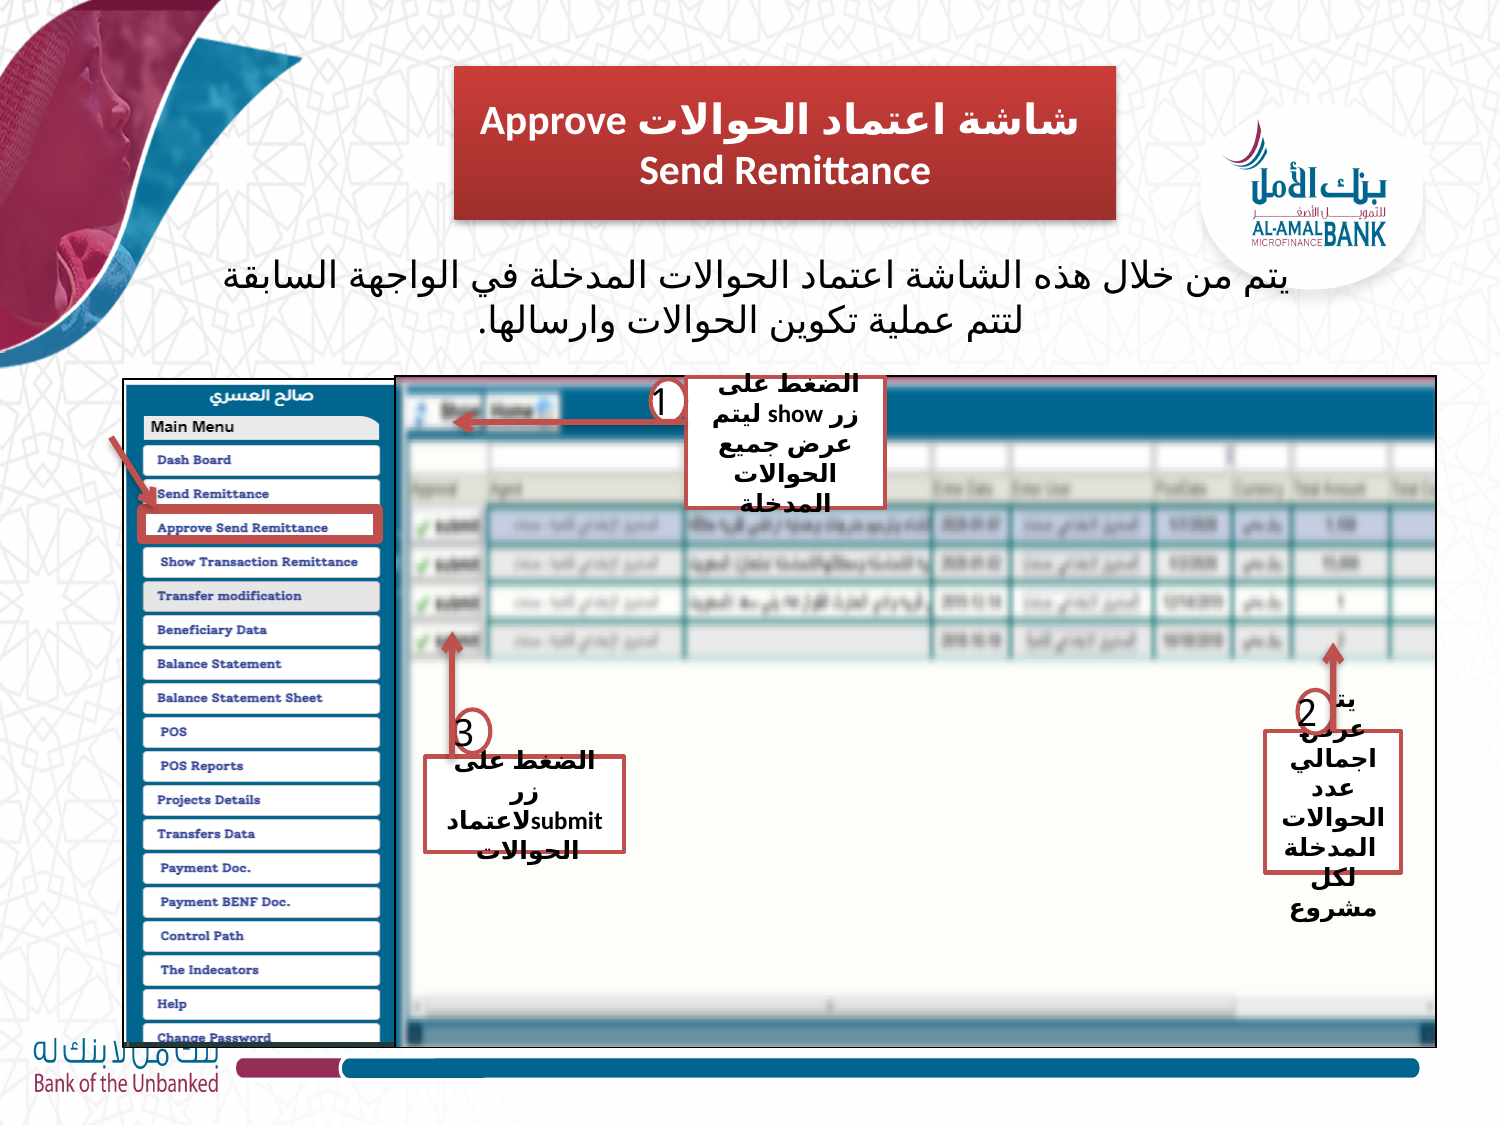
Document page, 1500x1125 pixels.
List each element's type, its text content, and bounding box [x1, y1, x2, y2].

picture [0, 0, 1500, 1125]
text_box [110, 376, 1436, 1048]
text_box يتم من خلال هذه الشاشة اعتماد الحوالات المدخلة في الواجهة السابقة لتتم عملية تكوين الحوالات وارسالها. [169, 243, 1334, 349]
text_box شاشة اعتماد الحوالات Approve Send Remittance [454, 66, 1117, 220]
